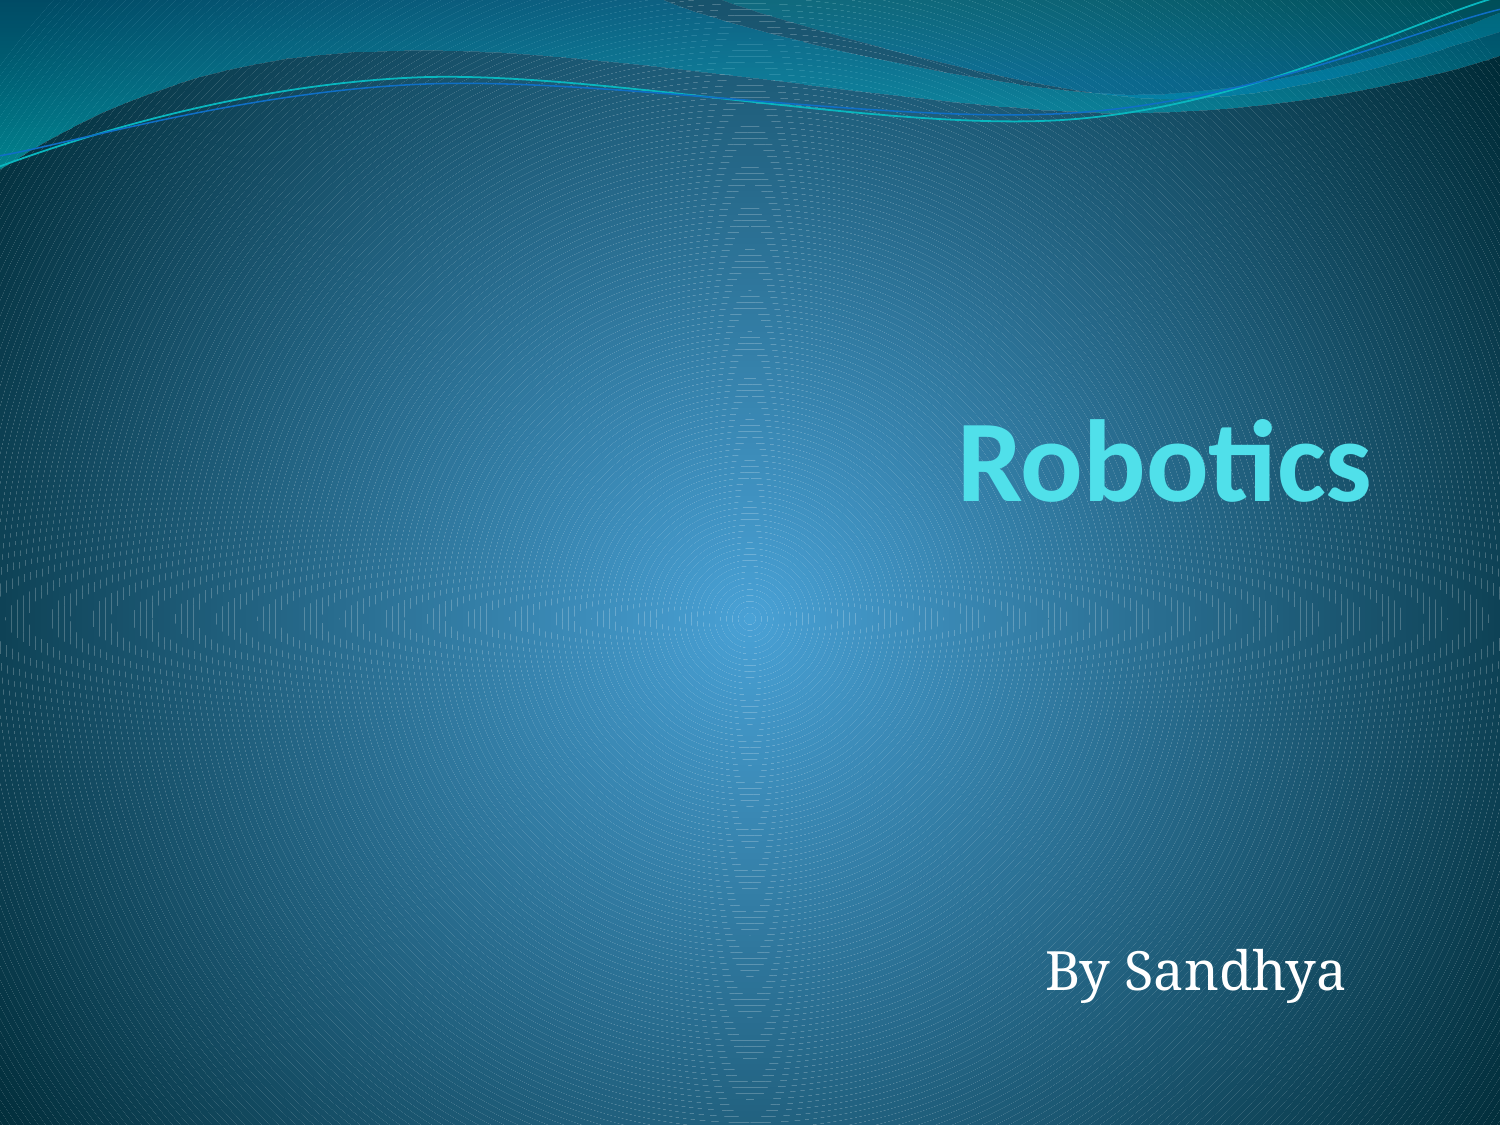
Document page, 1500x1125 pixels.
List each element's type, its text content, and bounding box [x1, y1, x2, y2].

subtitle By Sandhya [726, 928, 1358, 1012]
title Robotics [87, 224, 1376, 525]
